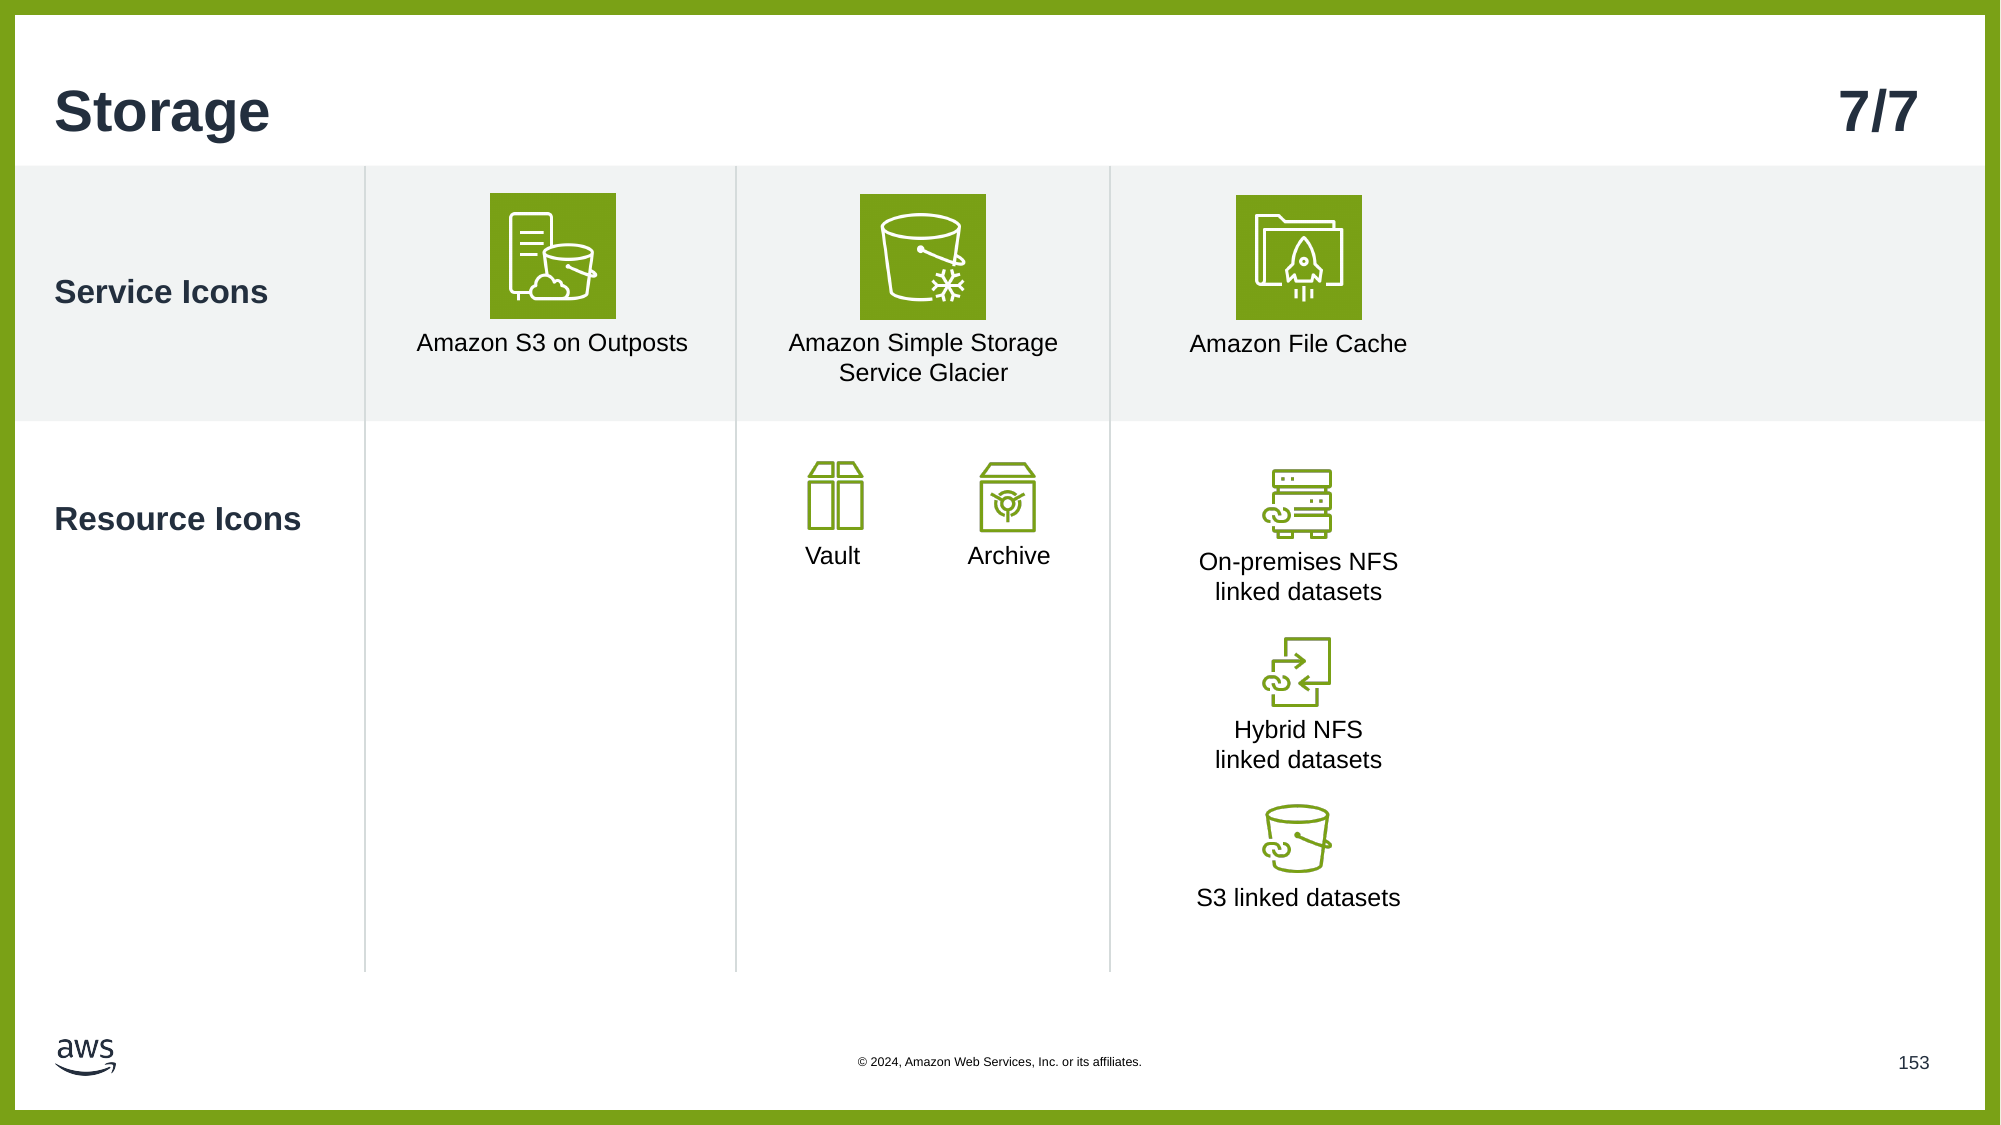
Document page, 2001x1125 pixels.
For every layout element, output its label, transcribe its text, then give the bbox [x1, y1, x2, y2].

text_box Amazon S3 on Outposts [368, 319, 735, 364]
picture [1259, 800, 1335, 876]
title Storage 7/7 [39, 59, 1957, 166]
footer © 2024, Amazon Web Services, Inc. or its affiliates. [662, 1031, 1338, 1092]
picture [1259, 466, 1335, 542]
picture [798, 457, 874, 534]
text_box S3 linked datasets [1173, 874, 1425, 920]
picture [490, 193, 616, 319]
text_box Hybrid NFS linked datasets [1200, 706, 1398, 781]
slide_number 153 [1494, 1031, 1945, 1092]
picture [970, 459, 1046, 535]
picture [55, 1039, 116, 1076]
text_box Amazon Simple Storage Service Glacier [743, 319, 1105, 394]
picture [1236, 195, 1362, 321]
text_box Archive [909, 532, 1109, 577]
picture [860, 194, 986, 320]
text_box Vault [748, 532, 909, 577]
text_box Amazon File Cache [1115, 320, 1483, 366]
text_box On-premises NFS linked datasets [1174, 537, 1424, 613]
picture [1258, 634, 1334, 710]
